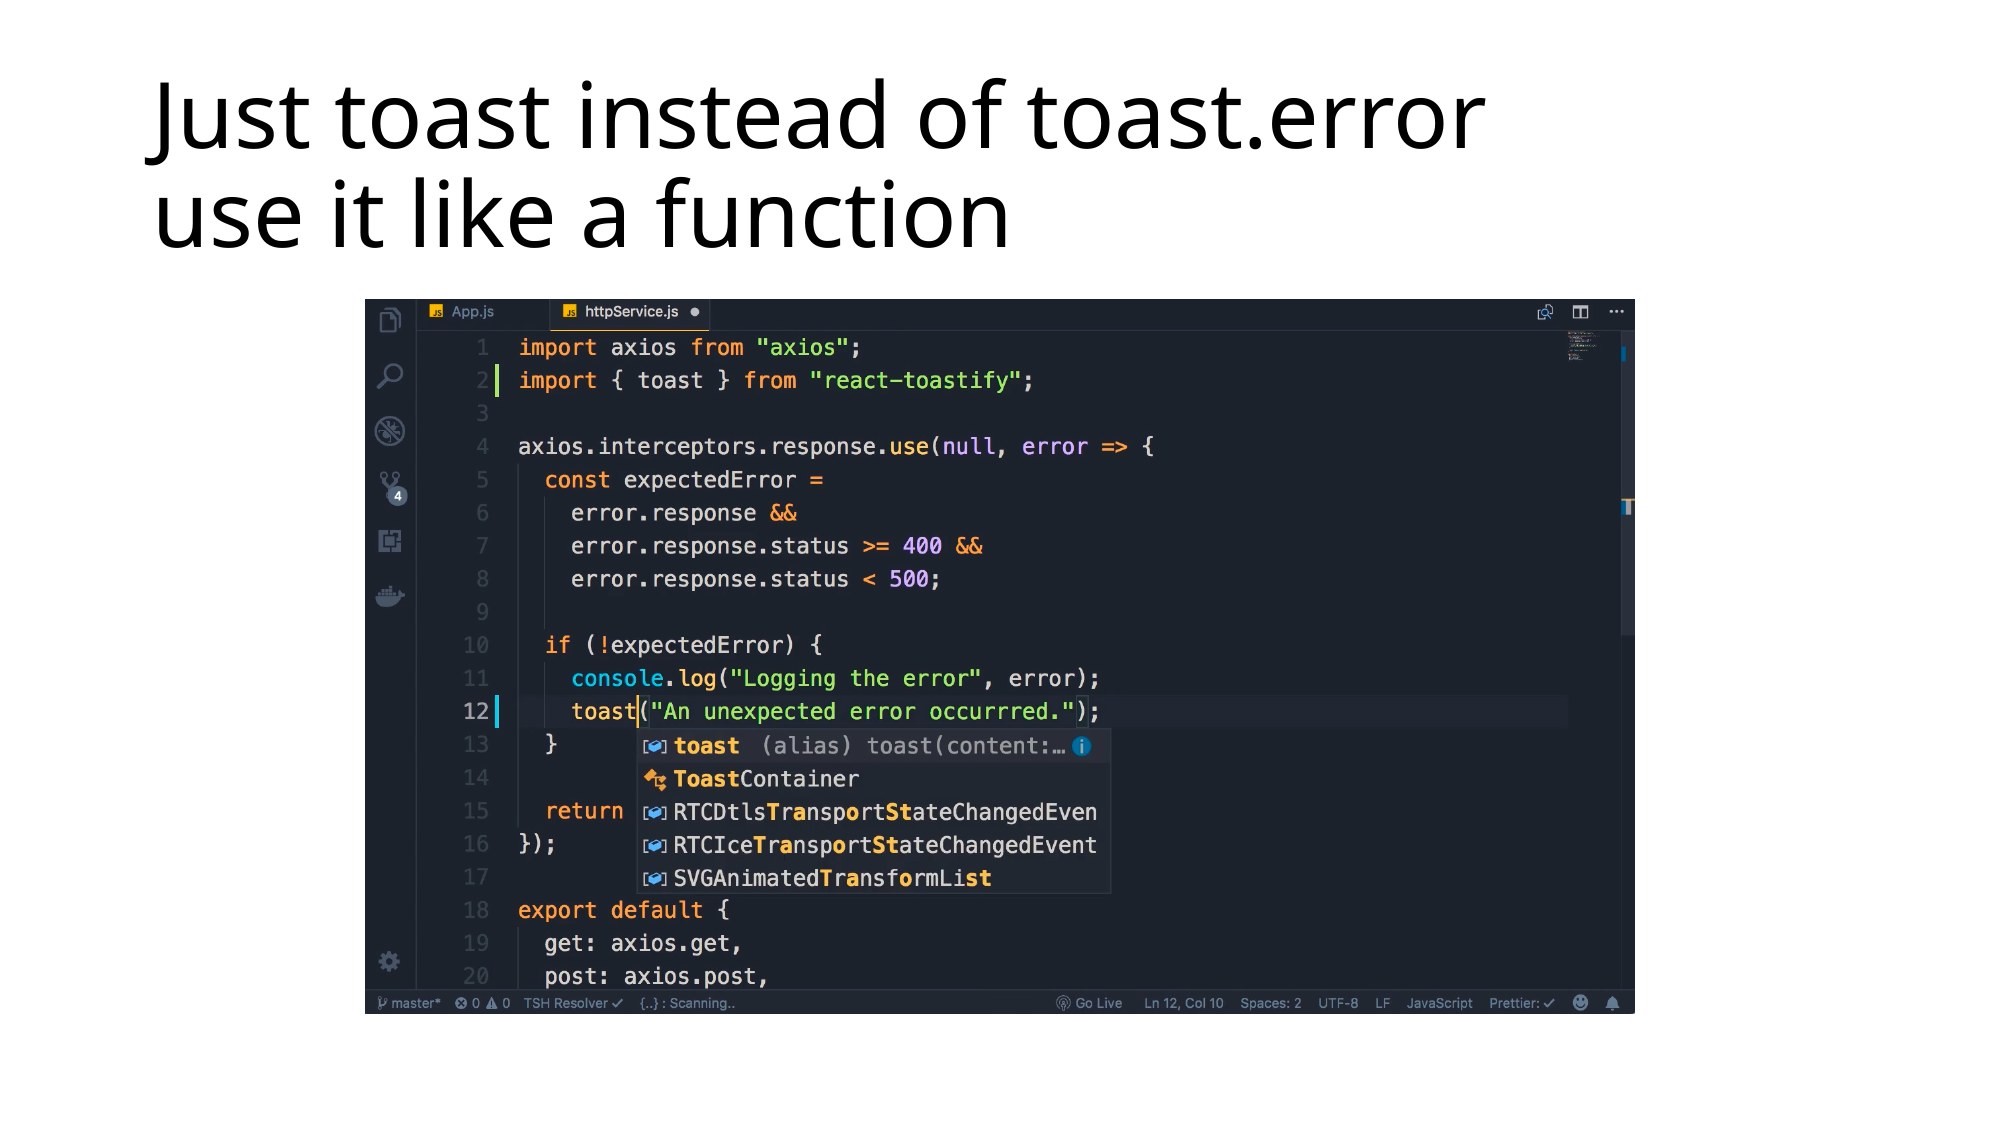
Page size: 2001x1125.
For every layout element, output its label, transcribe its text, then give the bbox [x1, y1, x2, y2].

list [365, 299, 1635, 1014]
title Just toast instead of toast.error use it like a function [137, 59, 1863, 278]
